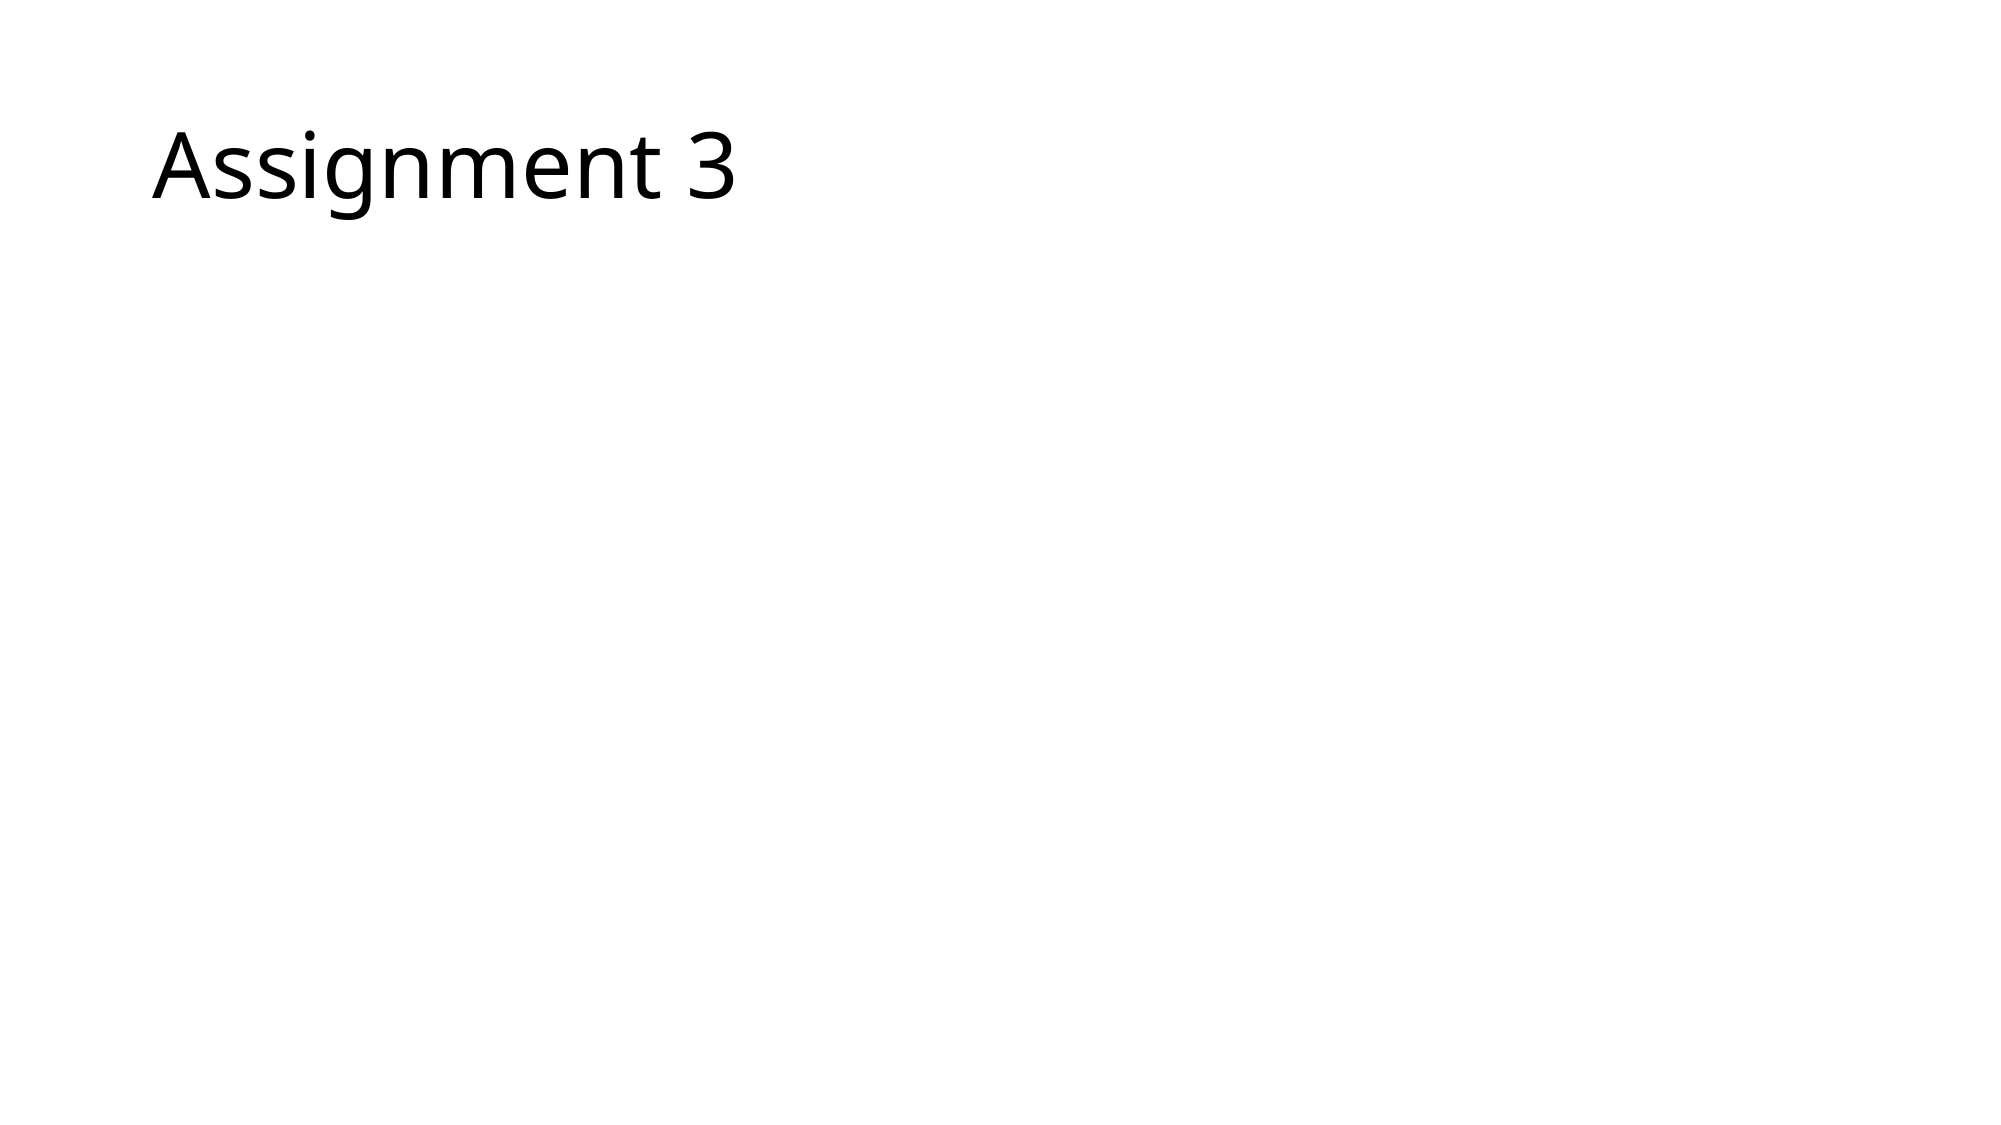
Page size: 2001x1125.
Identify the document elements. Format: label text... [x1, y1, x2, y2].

title Assignment 3 [137, 59, 1863, 278]
